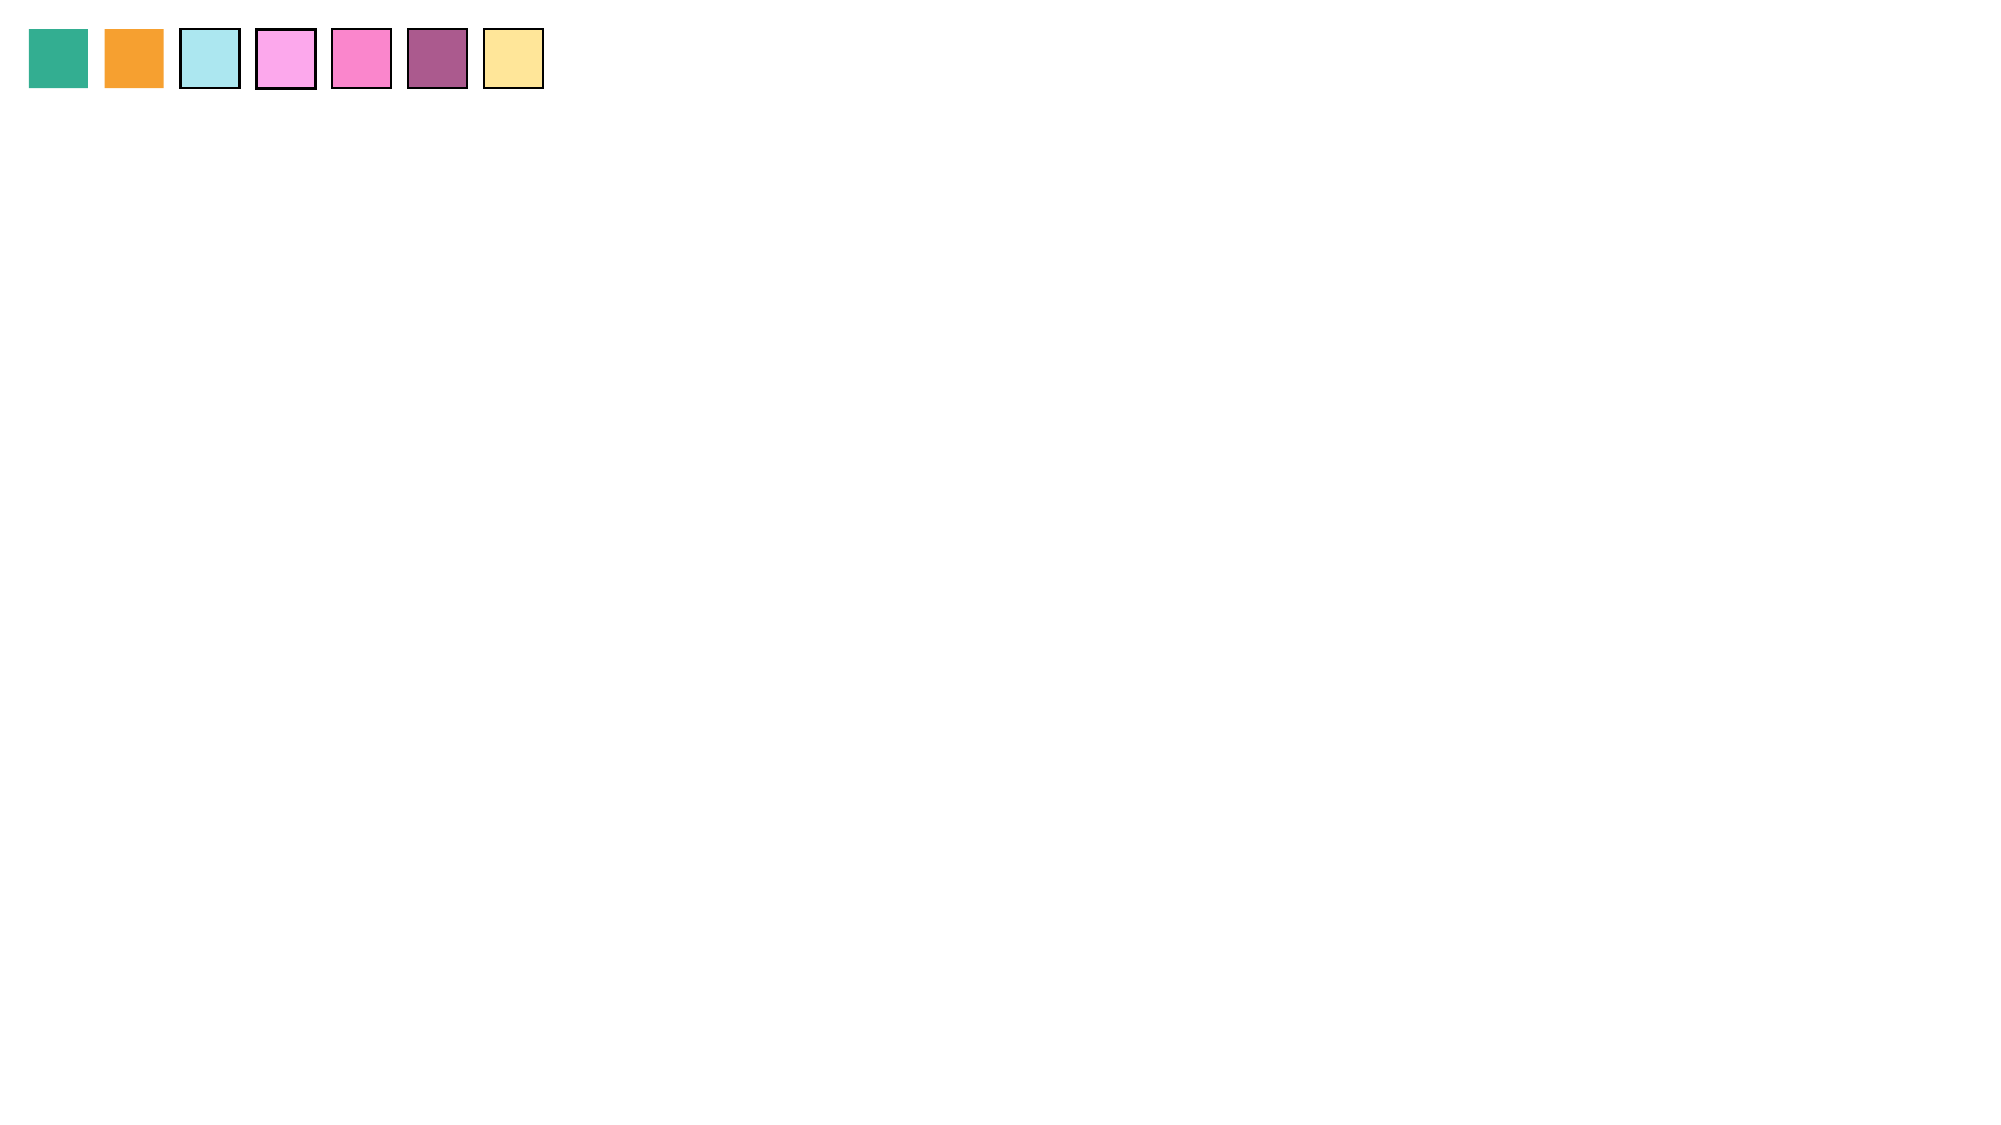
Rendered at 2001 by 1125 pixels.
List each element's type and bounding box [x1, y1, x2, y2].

text_box [104, 28, 165, 89]
text_box [483, 28, 544, 89]
text_box [407, 28, 468, 89]
text_box [28, 28, 89, 89]
text_box [255, 28, 316, 89]
text_box [331, 28, 392, 89]
text_box [179, 28, 241, 89]
